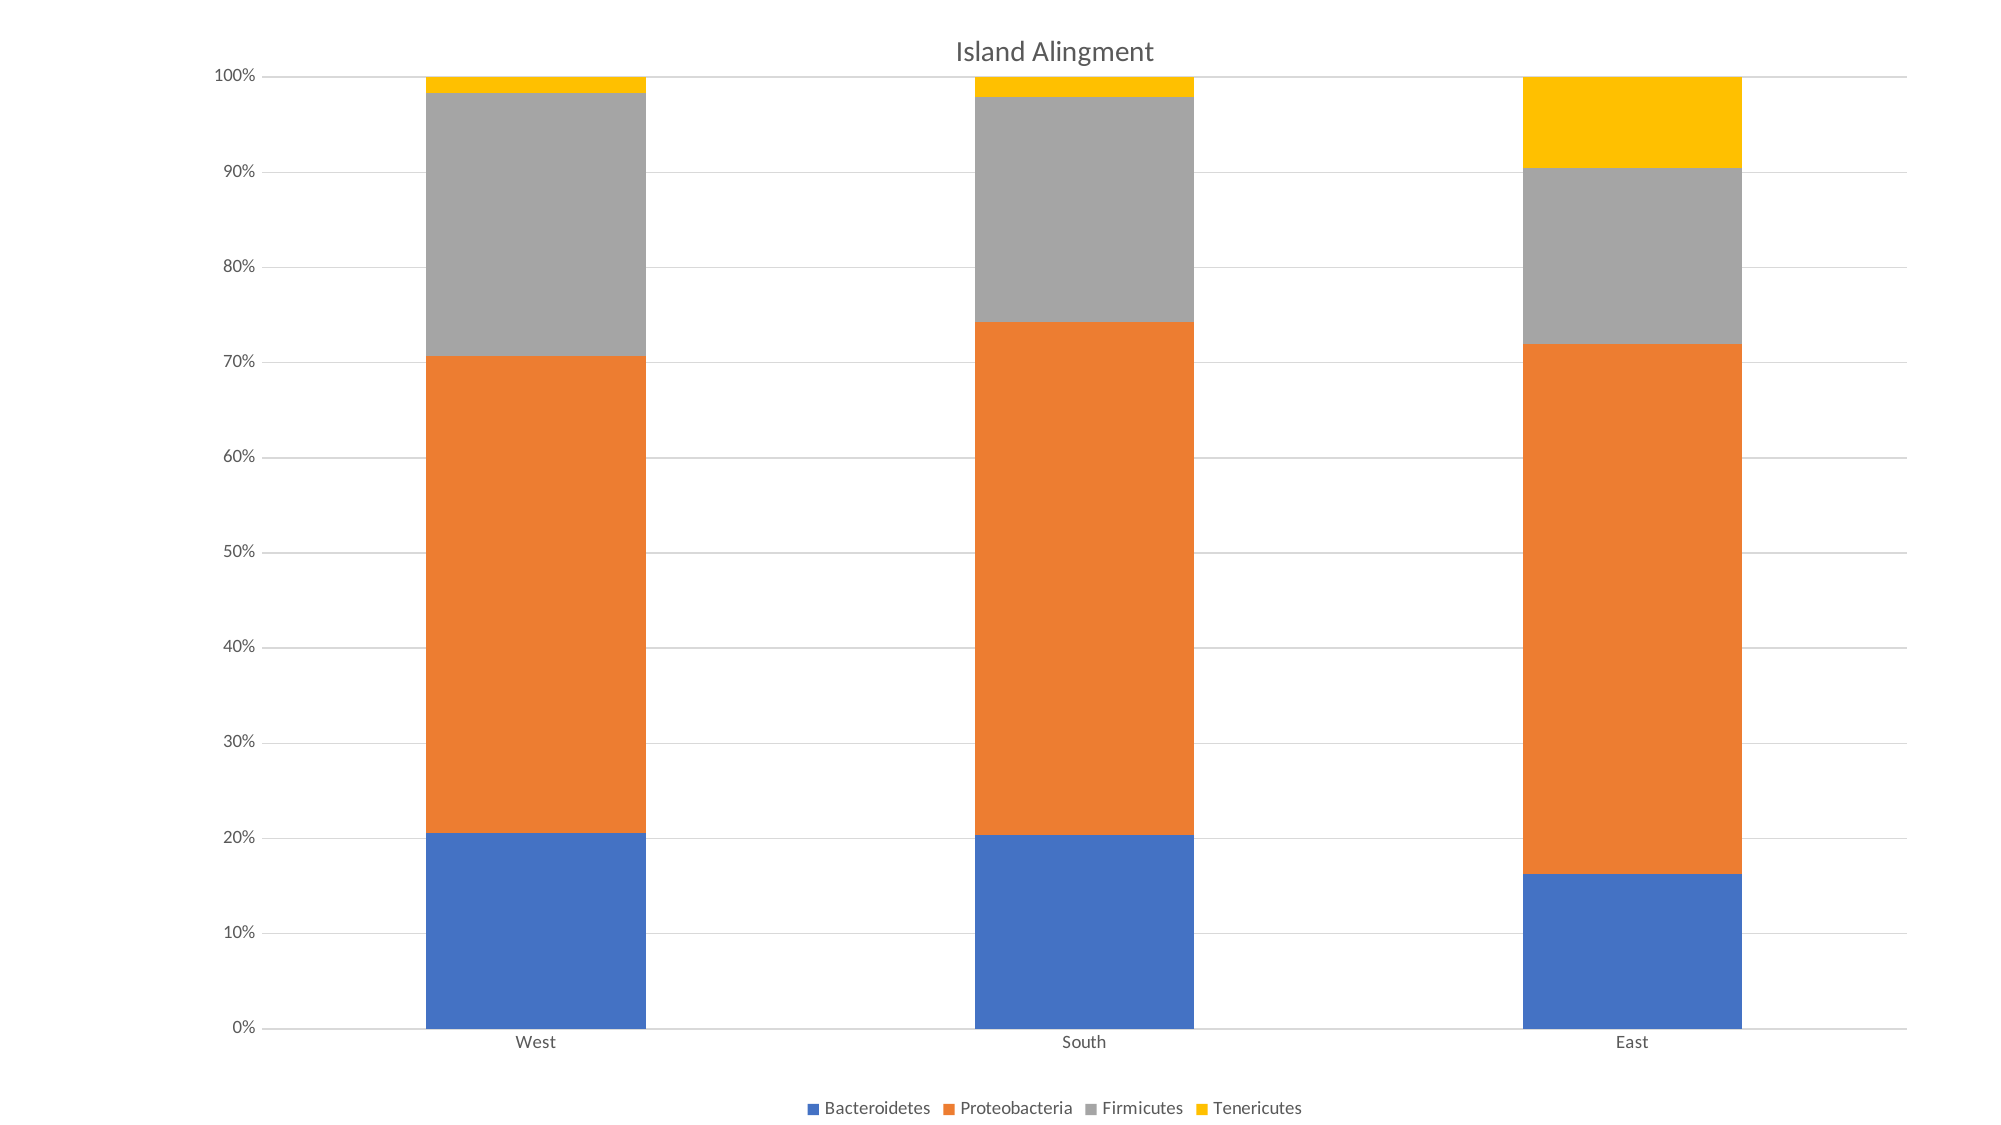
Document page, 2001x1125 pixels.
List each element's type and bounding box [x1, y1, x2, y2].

chart [184, 0, 1926, 1125]
